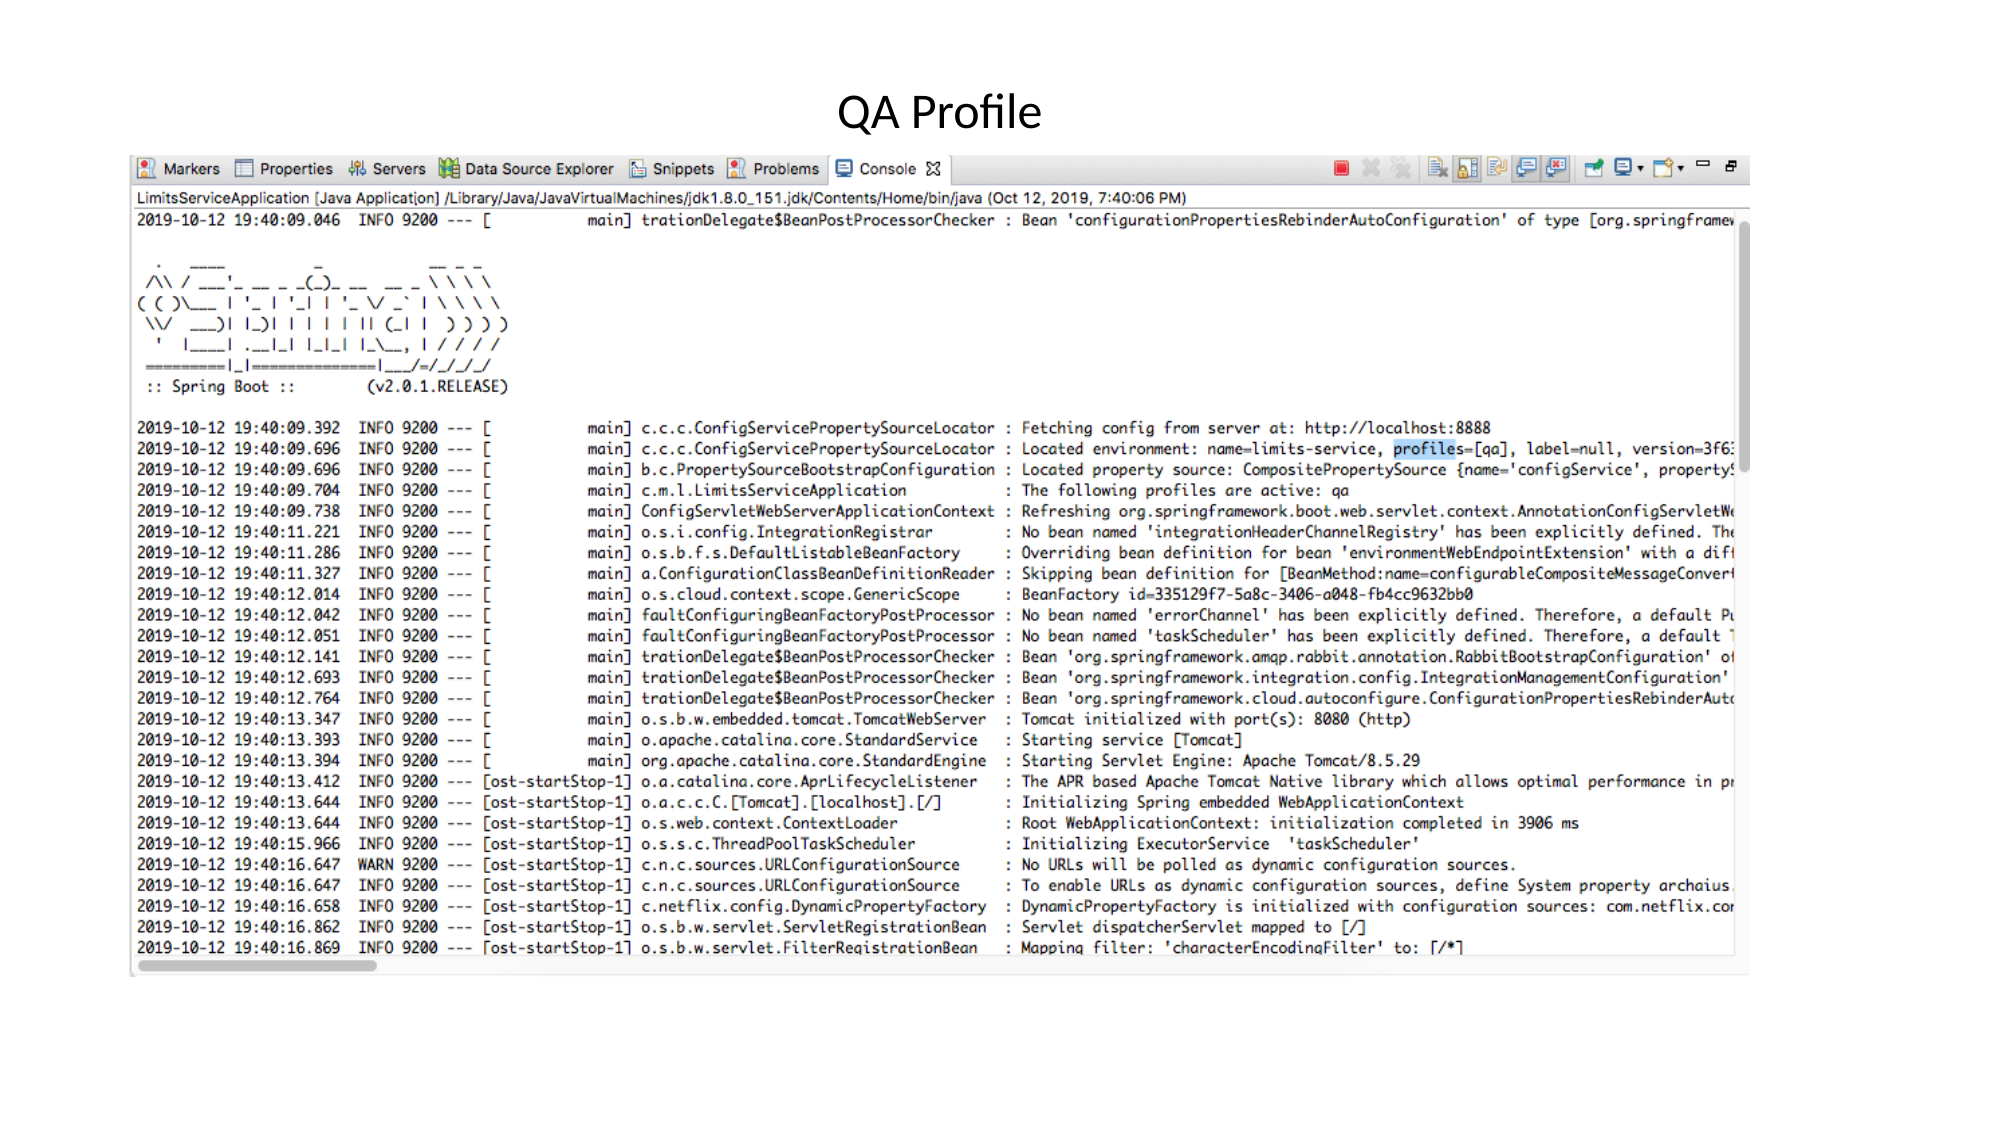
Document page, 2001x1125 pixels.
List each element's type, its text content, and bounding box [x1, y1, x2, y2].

picture [129, 155, 1751, 977]
subtitle QA Profile [129, 78, 1750, 155]
